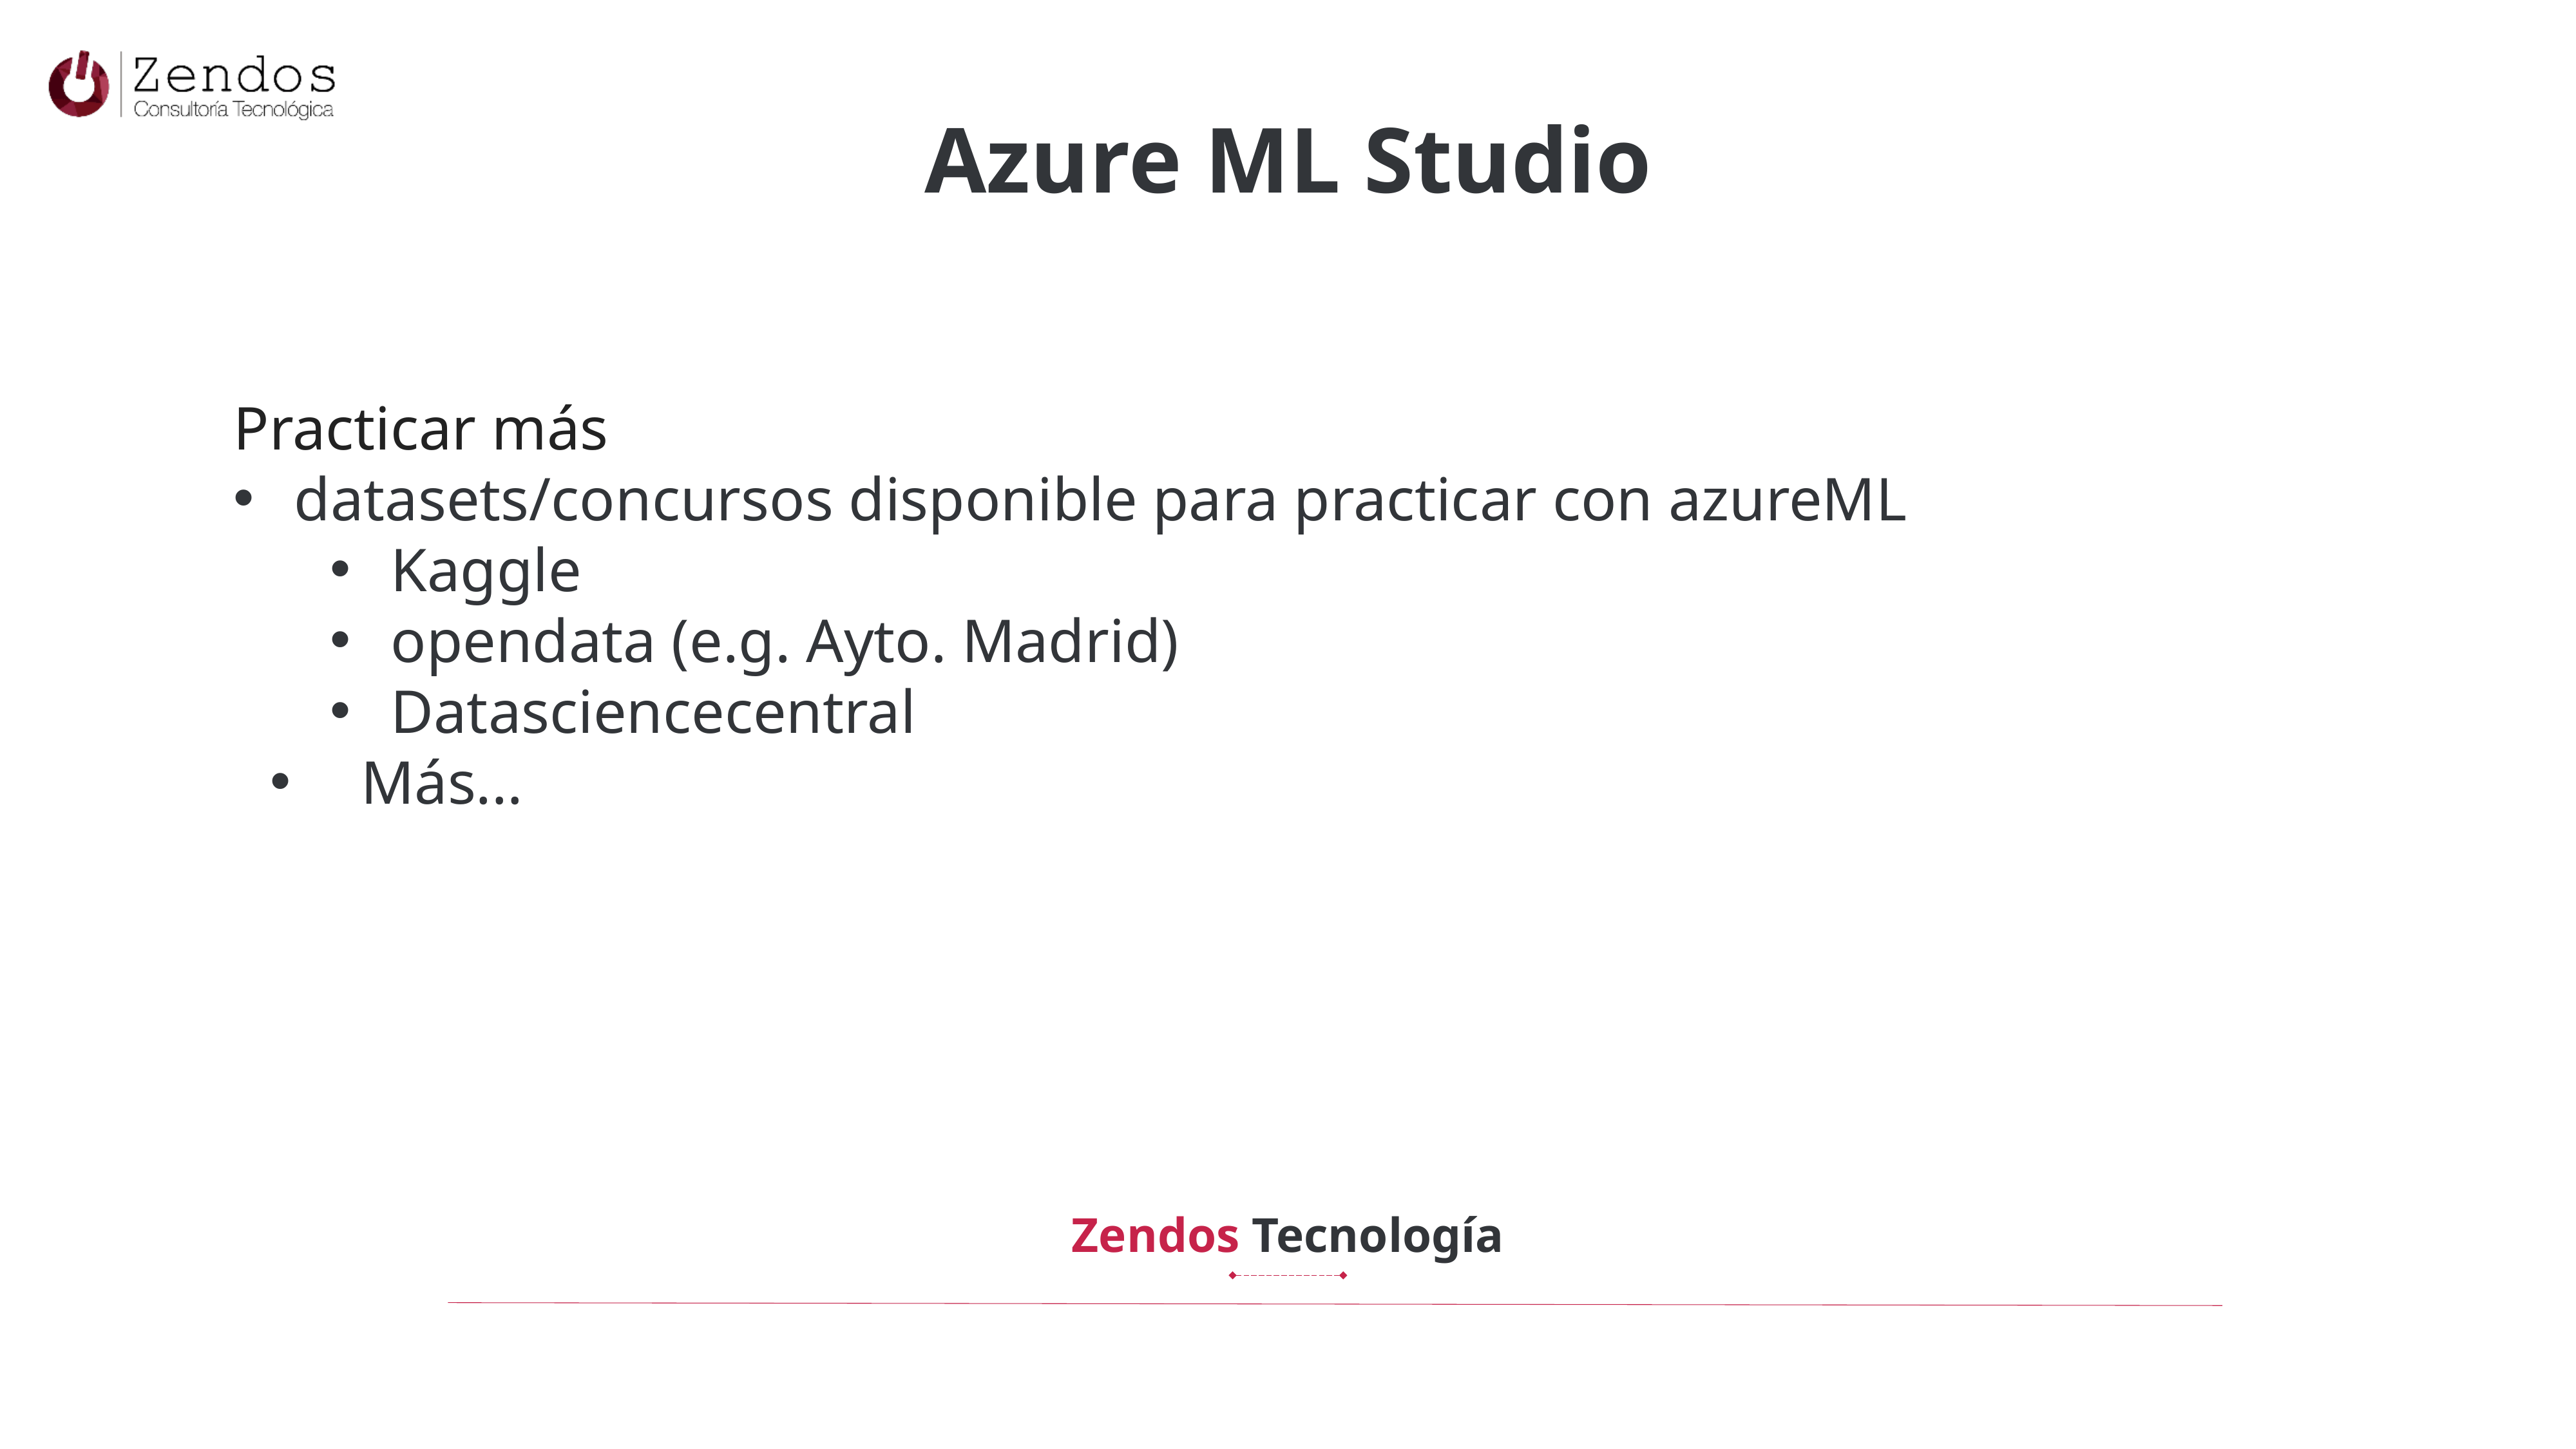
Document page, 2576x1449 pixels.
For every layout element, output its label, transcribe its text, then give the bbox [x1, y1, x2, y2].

text_box Zendos Tecnología [1052, 1195, 1524, 1271]
picture [0, 5, 341, 190]
text_box Azure ML Studio [924, 103, 1652, 211]
text_box Practicar más datasets/concursos disponible para practicar con azureML Kaggle opendata (e.g. Ayto. Madrid) Datasciencecentral Más... [128, 386, 2369, 892]
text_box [448, 1302, 2222, 1306]
